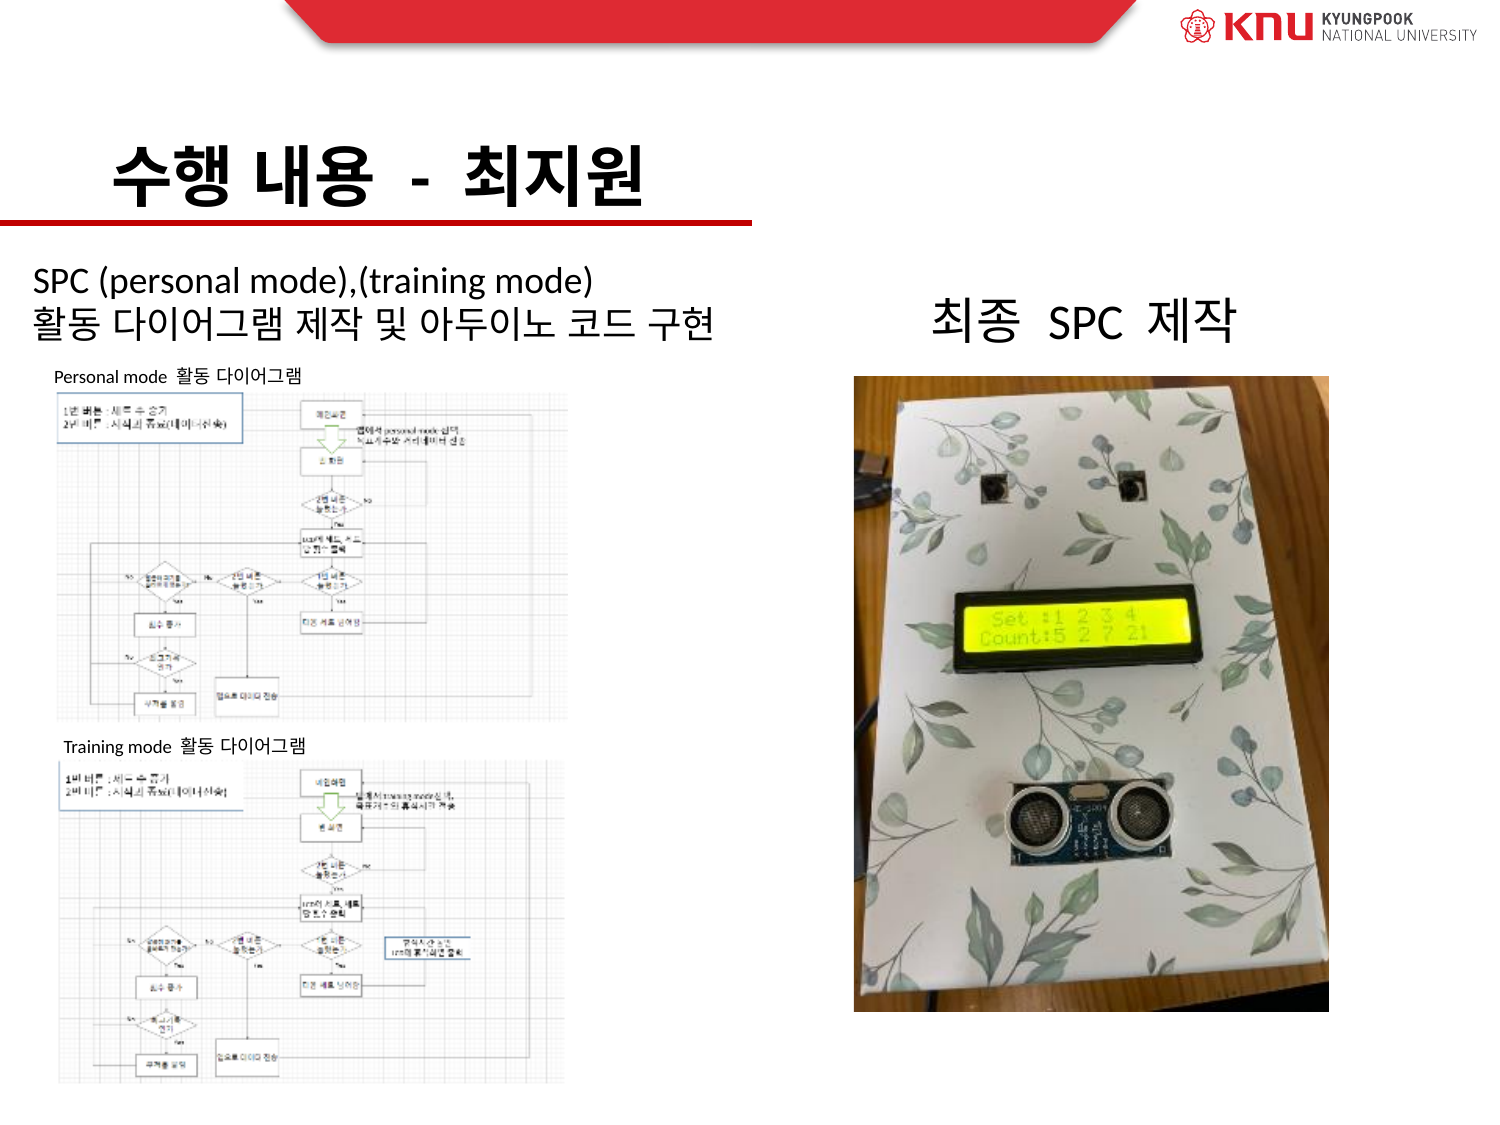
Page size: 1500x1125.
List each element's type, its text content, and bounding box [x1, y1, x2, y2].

text_box [282, 0, 1139, 45]
picture [53, 757, 568, 1090]
text_box 수행 내용 - 최지원 [96, 127, 662, 222]
text_box Personal mode 활동 다이어그램 [39, 357, 515, 395]
text_box SPC (personal mode),(training mode) 활동 다이어그램 제작 및 아두이노 코드 구현 [18, 248, 909, 354]
text_box Training mode 활동 다이어그램 [48, 726, 654, 765]
text_box 최종 SPC 제작 [915, 281, 1360, 357]
picture [53, 391, 568, 724]
picture [1180, 9, 1478, 44]
picture [853, 376, 1329, 1012]
